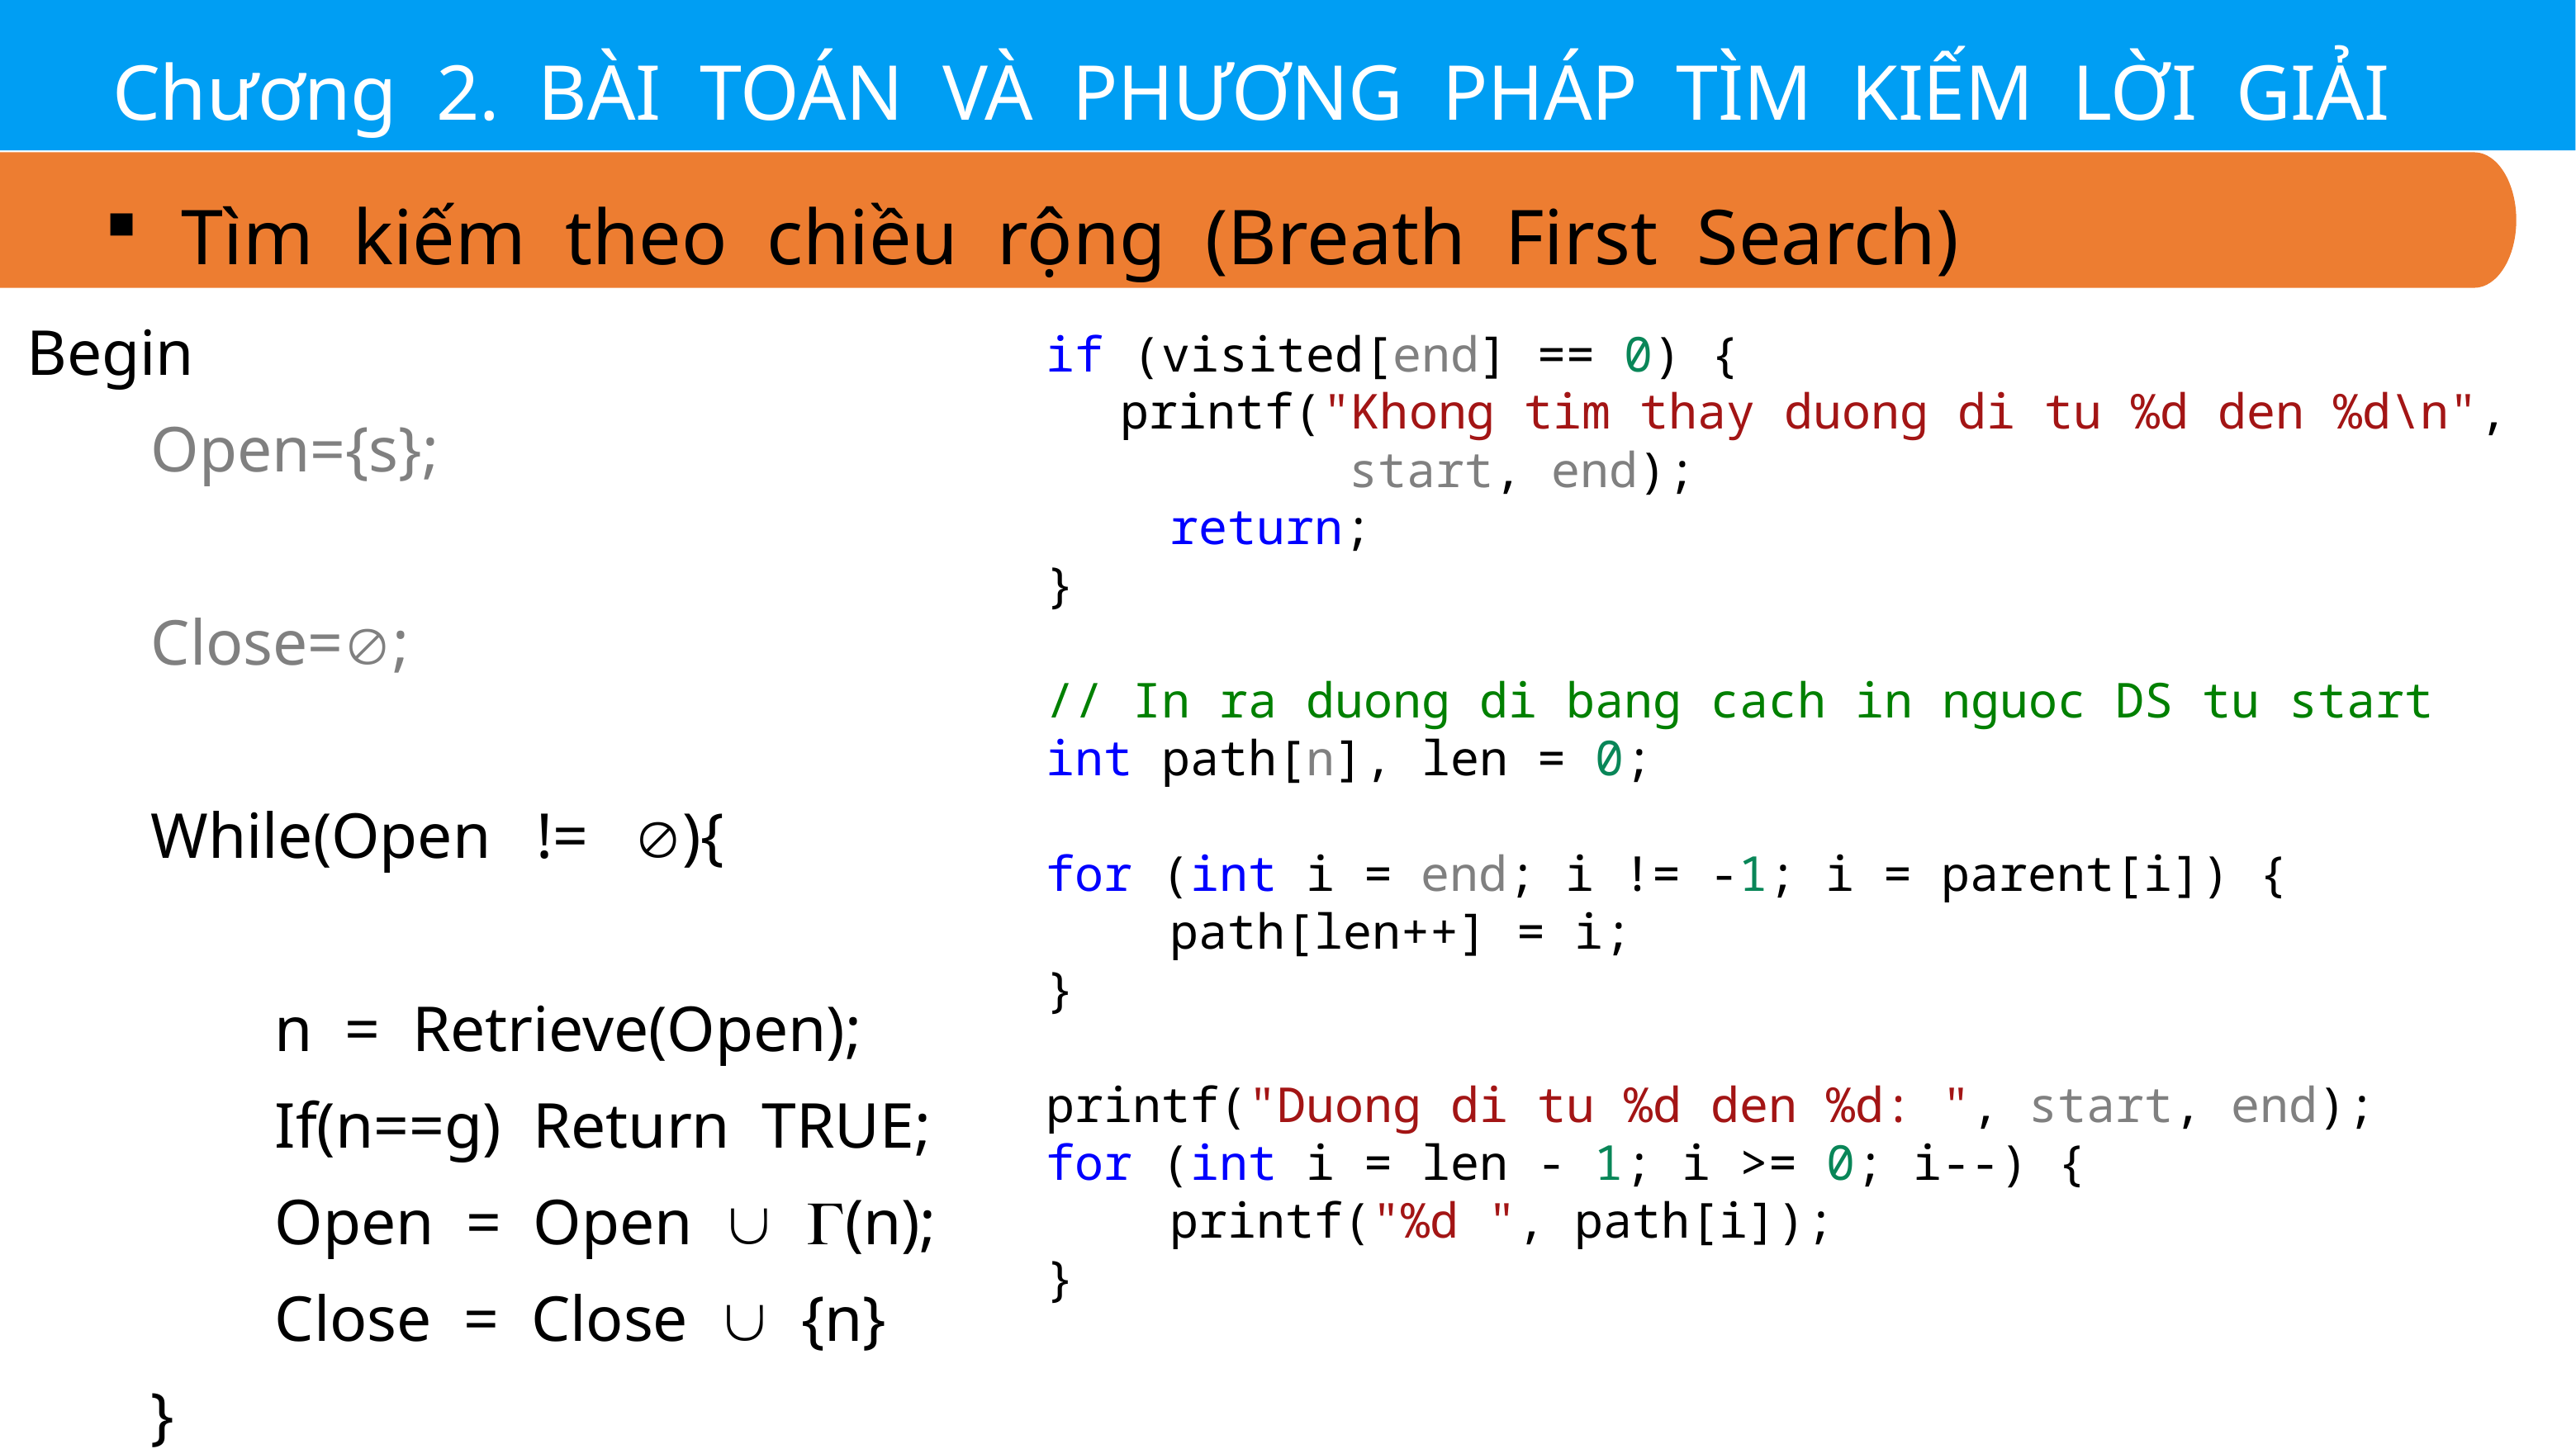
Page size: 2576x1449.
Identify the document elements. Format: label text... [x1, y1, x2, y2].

text_box Tìm kiếm theo chiều rộng (Breath First Search) [102, 159, 2434, 280]
text_box Begin Open={s}; Close=; While(Open != ){ n = Retrieve(Open); If(n==g) Return TRUE; Open = Open  (n); Close = Close  {n} } End; [25, 289, 1046, 1449]
text_box Chương 2. BÀI TOÁN VÀ PHƯƠNG PHÁP TÌM KIẾM LỜI GIẢI [111, 43, 2434, 136]
text_box [0, 150, 2518, 290]
text_box [0, 0, 2576, 151]
text_box if (visited[end] == 0) { printf("Khong tim thay duong di tu %d den %d\n", start, end); return; } // In ra duong di bang cach in nguoc DS tu start int path[n], len = 0; for (int i = end; i != -1; i = parent[i]) { path[len++] = i; } printf("Duong di tu %d den %d: ", start, end); for (int i = len - 1; i >= 0; i--) { printf("%d ", path[i]); } [1045, 321, 2539, 1306]
